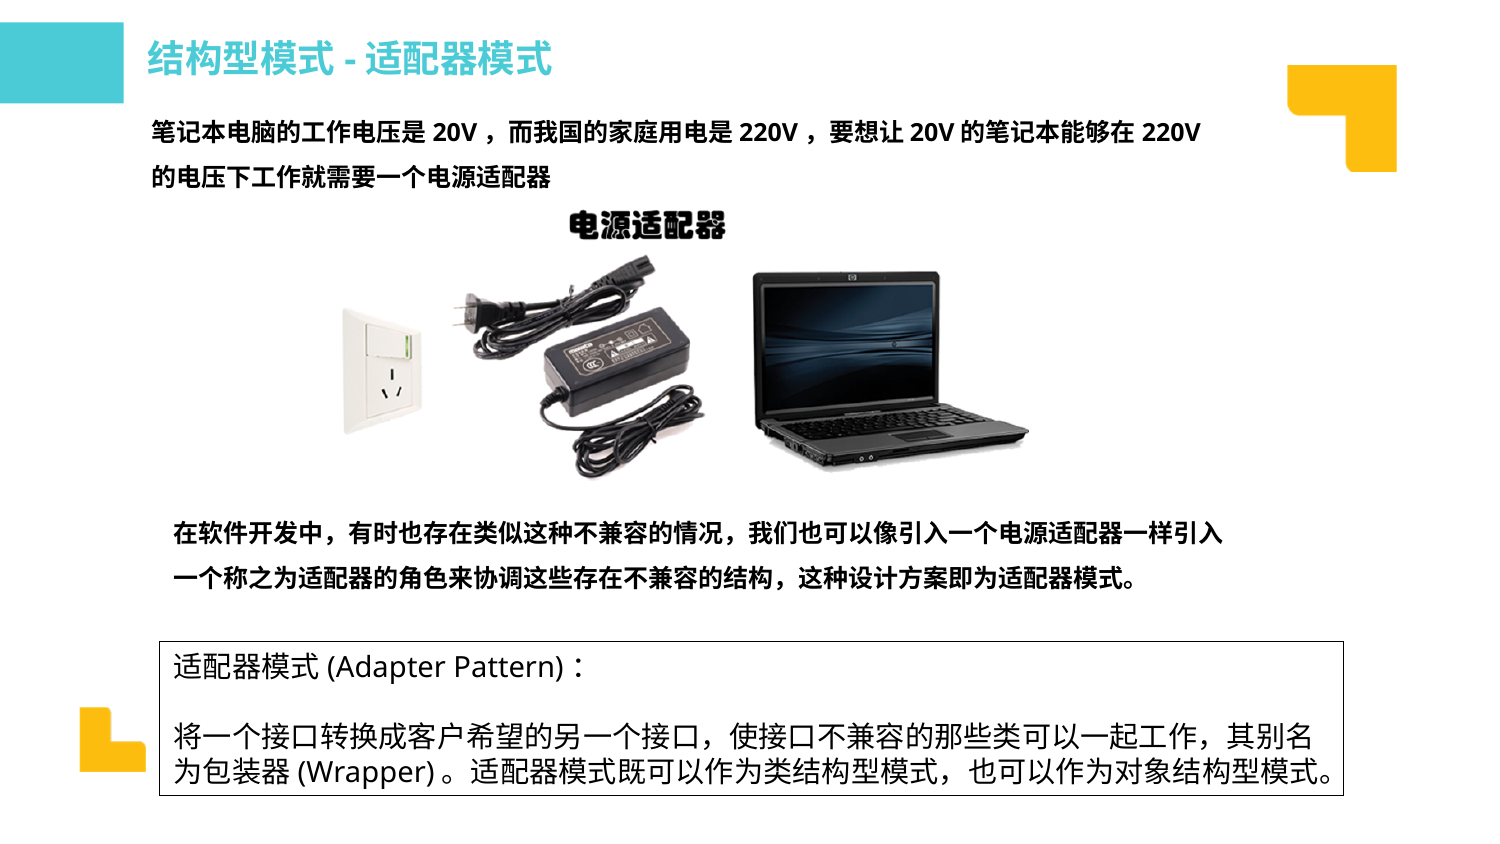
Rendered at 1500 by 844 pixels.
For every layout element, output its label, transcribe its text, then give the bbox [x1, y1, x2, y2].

picture [80, 708, 145, 771]
text_box 适配器模式(Adapter Pattern)： 将一个接口转换成客户希望的另一个接口，使接口不兼容的那些类可以一起工作，其别名为包装器(Wrapper)。适配器模式既可以作为类结构型模式，也可以作为对象结构型模式。 [159, 641, 1344, 796]
list 结构型模式-适配器模式 [132, 35, 736, 105]
picture [340, 207, 1029, 481]
text_box 在软件开发中，有时也存在类似这种不兼容的情况，我们也可以像引入一个电源适配器一样引入一个称之为适配器的角色来协调这些存在不兼容的结构，这种设计方案即为适配器模式。 [159, 495, 1262, 579]
text_box 笔记本电脑的工作电压是20V，而我国的家庭用电是220V，要想让20V的笔记本能够在220V的电压下工作就需要一个电源适配器 [136, 94, 1240, 179]
picture [1287, 65, 1397, 172]
text_box [0, 22, 124, 104]
